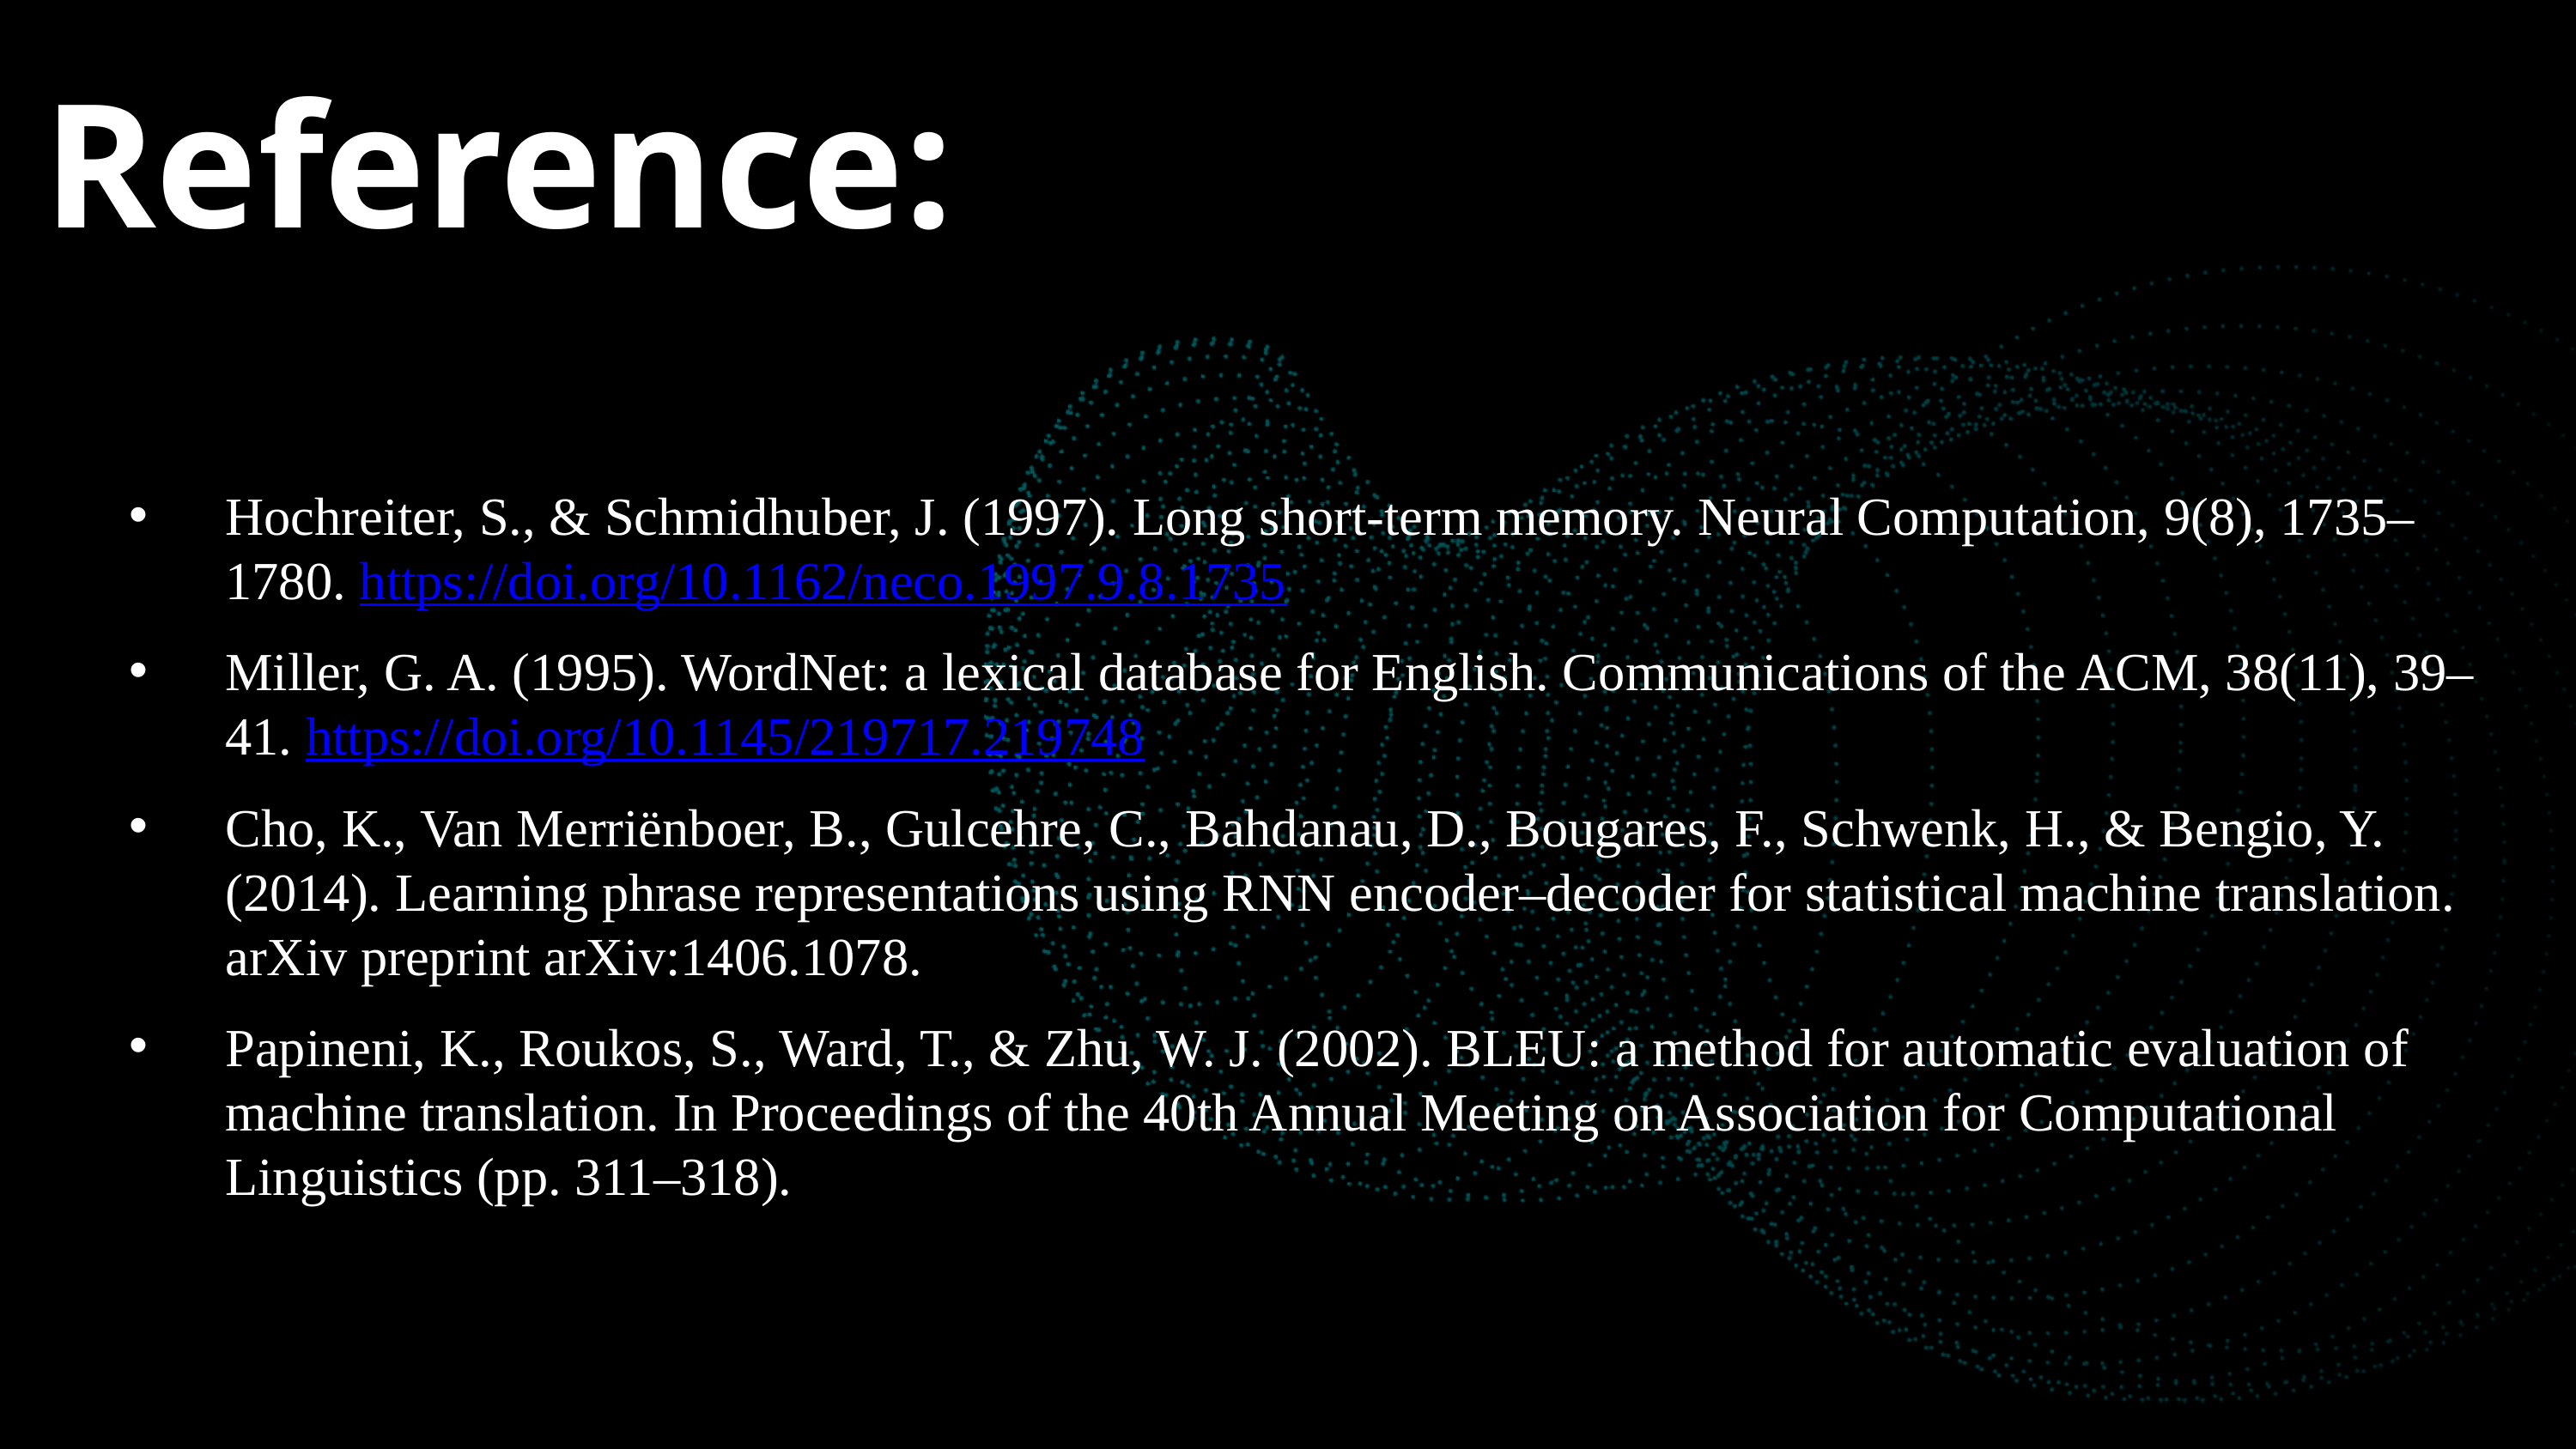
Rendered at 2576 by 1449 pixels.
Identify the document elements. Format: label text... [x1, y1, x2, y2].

text_box [983, 264, 2576, 1404]
text_box Reference: [42, 46, 2501, 263]
text_box Hochreiter, S., & Schmidhuber, J. (1997). Long short-term memory. Neural Computation, 9(8), 1735–1780. https://doi.org/10.1162/neco.1997.9.8.1735 Miller, G. A. (1995). WordNet: a lexical database for English. Communications of the ACM, 38(11), 39–41. https://doi.org/10.1145/219717.219748 Cho, K., Van Merriënboer, B., Gulcehre, C., Bahdanau, D., Bougares, F., Schwenk, H., & Bengio, Y. (2014). Learning phrase representations using RNN encoder–decoder for statistical machine translation. arXiv preprint arXiv:1406.1078. Papineni, K., Roukos, S., Ward, T., & Zhu, W. J. (2002). BLEU: a method for automatic evaluation of machine translation. In Proceedings of the 40th Annual Meeting on Association for Computational Linguistics (pp. 311–318). [128, 482, 2501, 1206]
